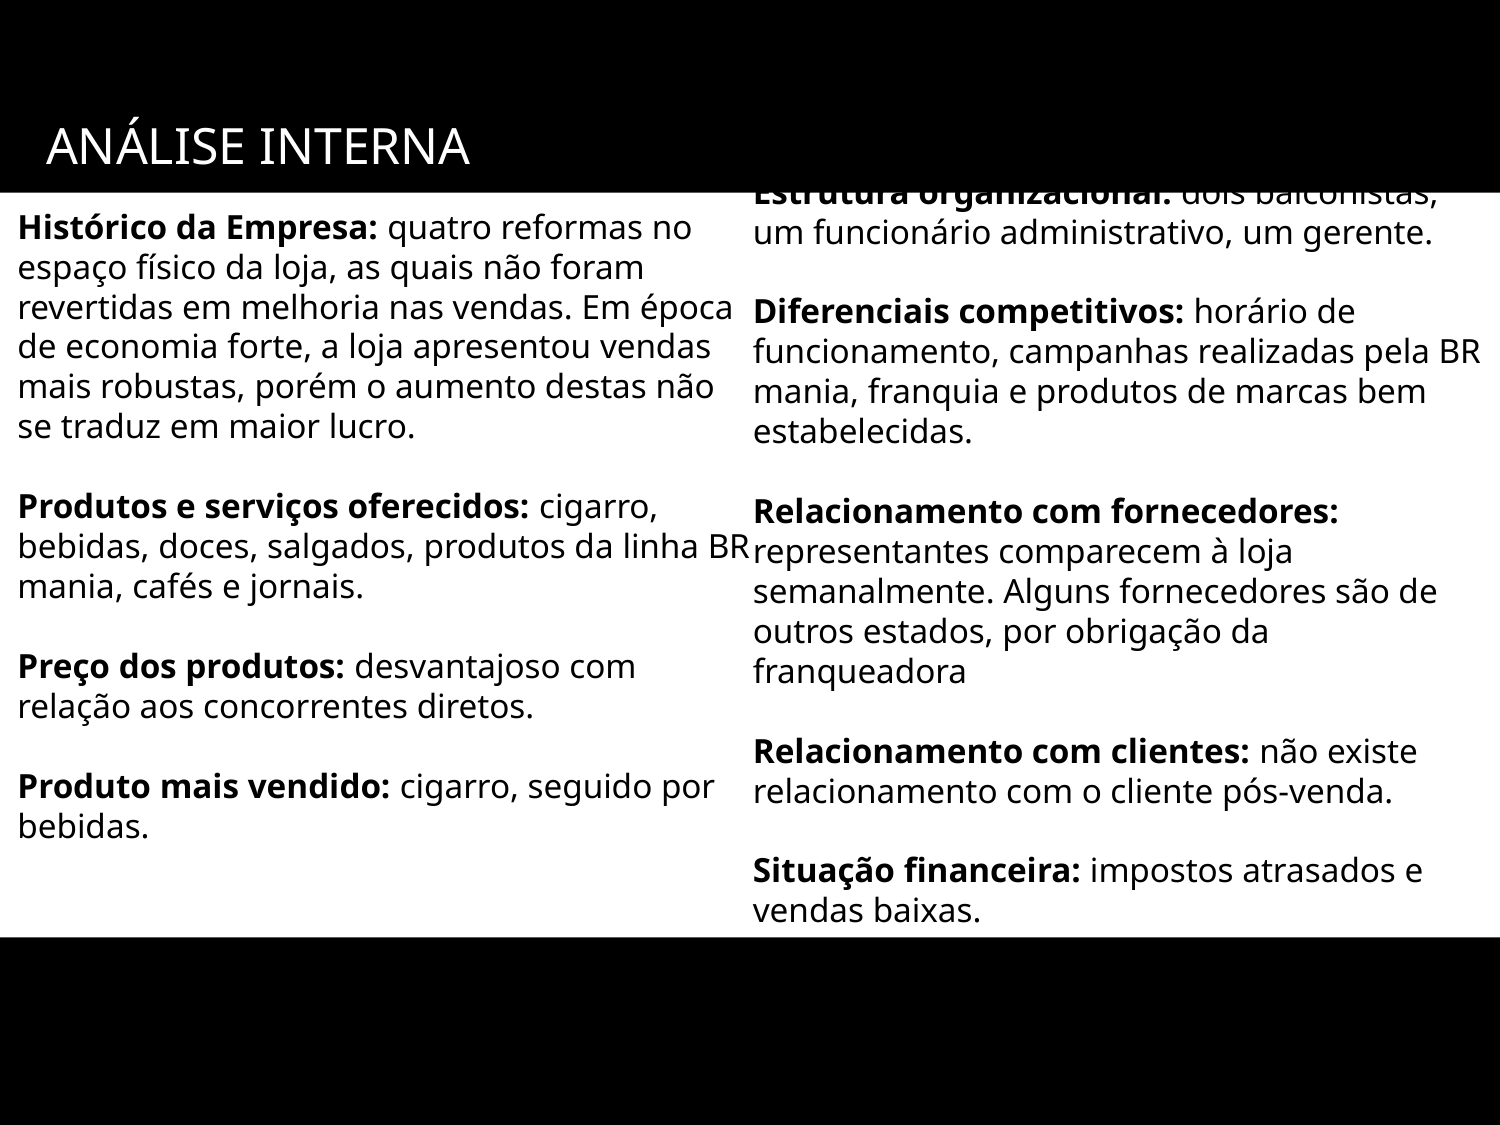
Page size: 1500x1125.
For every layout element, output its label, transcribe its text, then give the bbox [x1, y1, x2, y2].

text_box ANÁLISE INTERNA [31, 106, 508, 163]
text_box Histórico da Empresa: quatro reformas no espaço físico da loja, as quais não foram revertidas em melhoria nas vendas. Em época de economia forte, a loja apresentou vendas mais robustas, porém o aumento destas não se traduz em maior lucro. Produtos e serviços oferecidos: cigarro, bebidas, doces, salgados, produtos da linha BR mania, cafés e jornais. Preço dos produtos: desvantajoso com relação aos concorrentes diretos. Produto mais vendido: cigarro, seguido por bebidas. Estrutura organizacional: dois balconistas, um funcionário administrativo, um gerente. Diferenciais competitivos: horário de funcionamento, campanhas realizadas pela BR mania, franquia e produtos de marcas bem estabelecidas. Relacionamento com fornecedores: representantes comparecem à loja semanalmente. Alguns fornecedores são de outros estados, por obrigação da franqueadora Relacionamento com clientes: não existe relacionamento com o cliente pós-venda. Situação financeira: impostos atrasados e vendas baixas. [2, 163, 1500, 1125]
